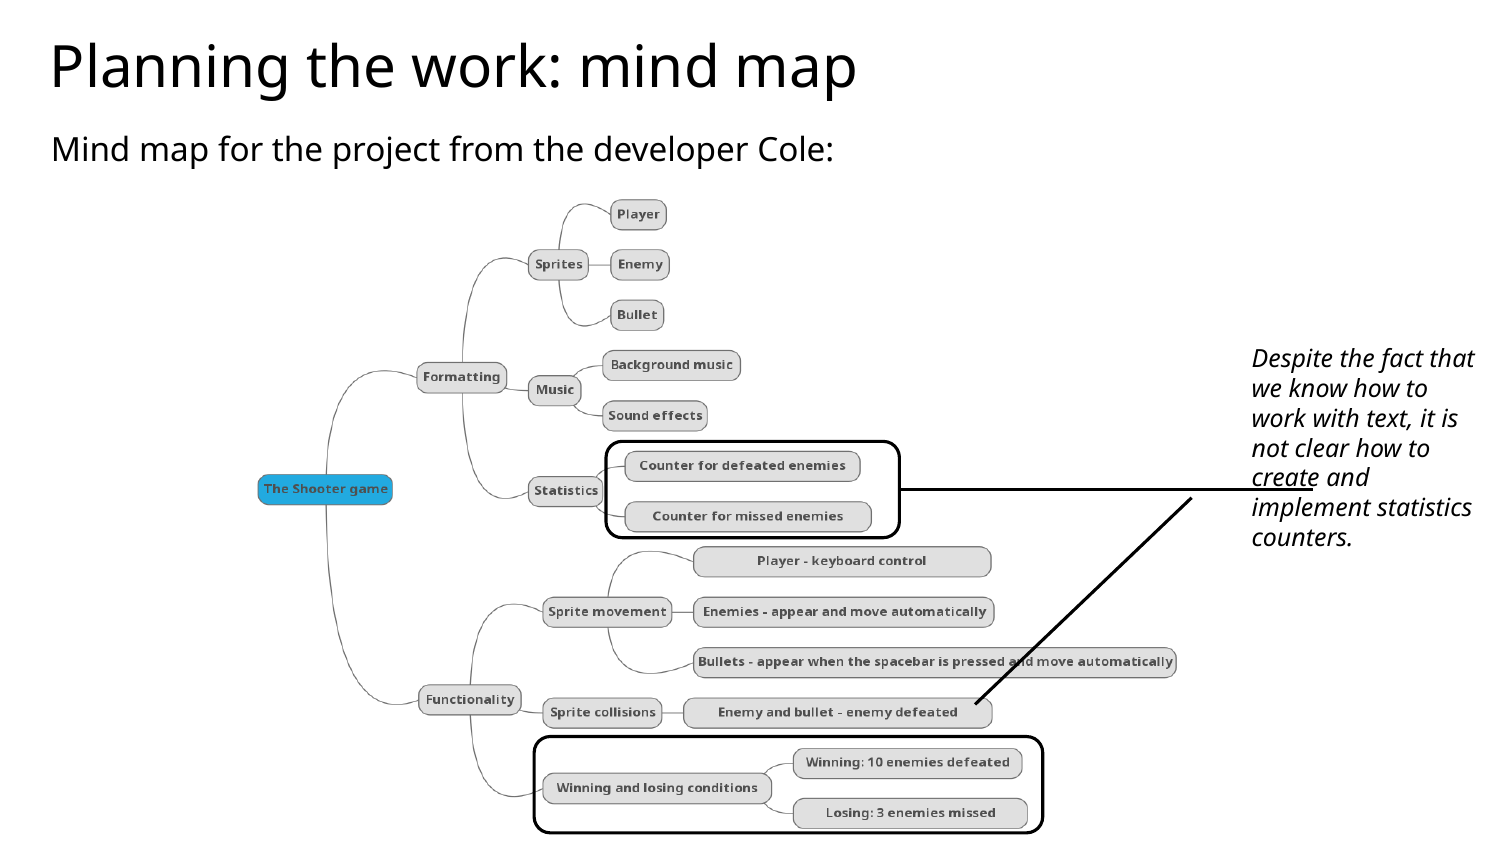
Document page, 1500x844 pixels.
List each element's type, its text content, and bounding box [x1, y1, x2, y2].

picture [228, 171, 1207, 844]
text_box Mind map for the project from the developer Cole: [35, 113, 1172, 191]
text_box Planning the work: mind map [49, 28, 1237, 106]
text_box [974, 498, 1192, 705]
text_box Despite the fact that we know how to work with text, it is not clear how to create and implement statistics counters. [1236, 327, 1500, 567]
